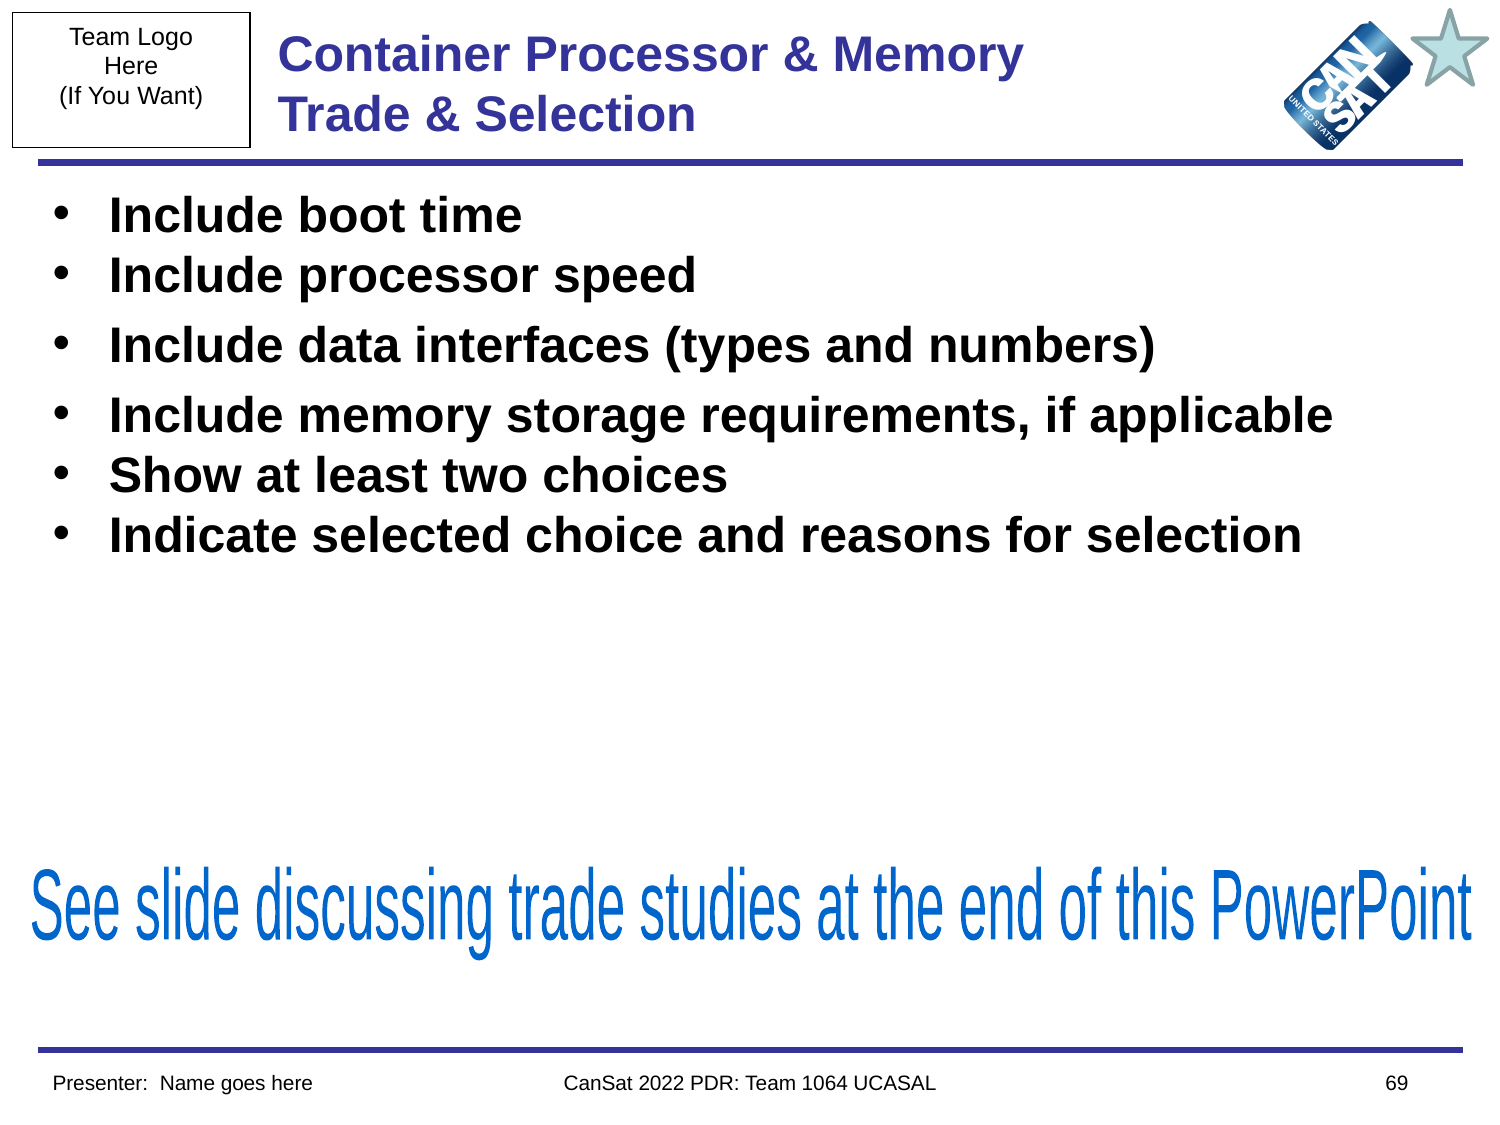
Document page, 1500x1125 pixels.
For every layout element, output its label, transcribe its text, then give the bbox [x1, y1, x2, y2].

text_box Presenter: Name goes here [37, 1062, 413, 1103]
slide_number ‹#› [1310, 1062, 1424, 1103]
text_box [1412, 9, 1488, 85]
picture [1284, 21, 1413, 150]
list Include boot time Include processor speed Include data interfaces (types and numbers) Include memory storage requirements, if applicable Show at least two choices Indicate selected choice and reasons for selection [37, 174, 1463, 1025]
footer CanSat 2022 PDR: Team 1064 UCASAL [450, 1062, 1050, 1103]
title Container Processor & Memory Trade & Selection [262, 12, 1238, 150]
